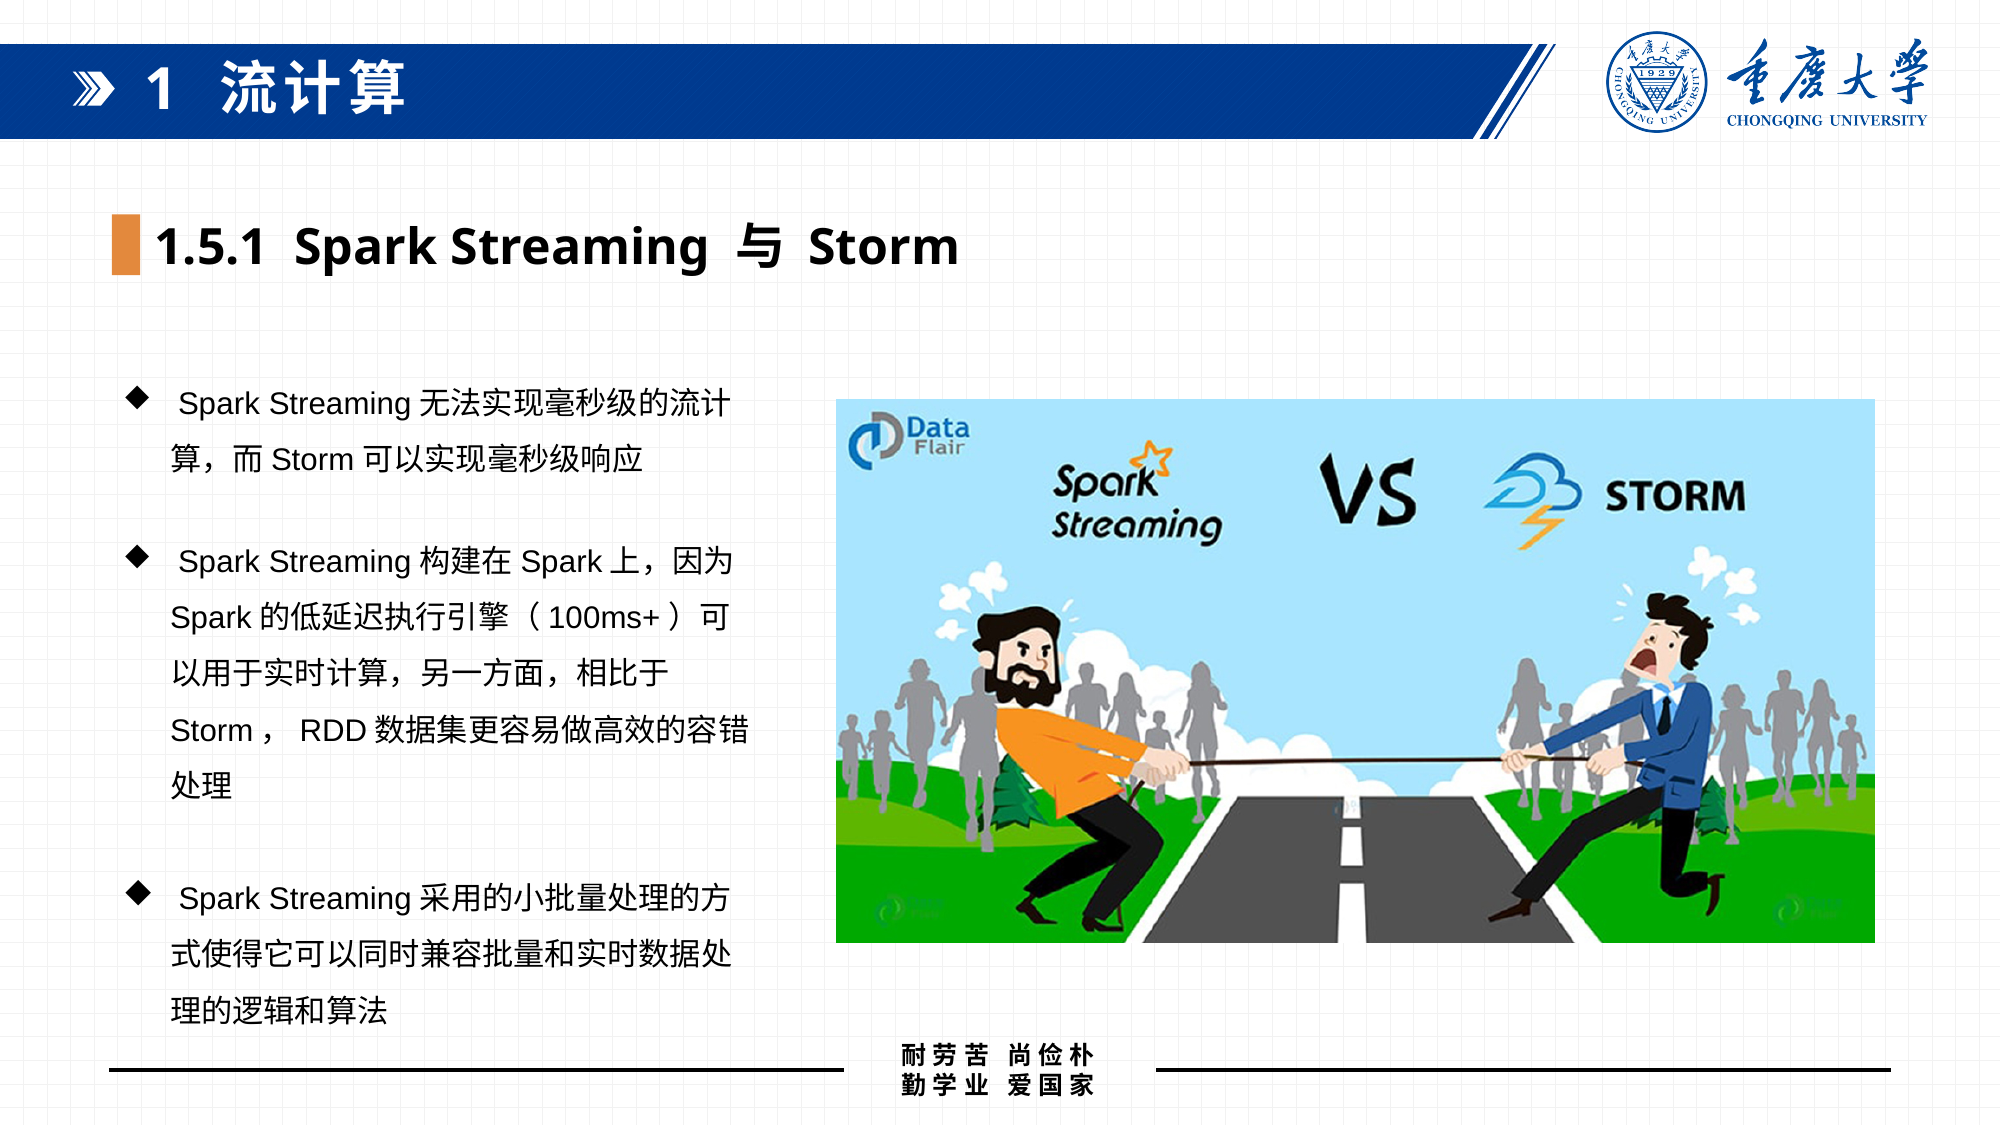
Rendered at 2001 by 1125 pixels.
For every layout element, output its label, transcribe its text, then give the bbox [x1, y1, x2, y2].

text_box Spark Streaming构建在Spark上，因为Spark的低延迟执行引擎（100ms+）可以用于实时计算，另一方面，相比于Storm，RDD数据集更容易做高效的容错处理 Spark Streaming采用的小批量处理的方式使得它可以同时兼容批量和实时数据处理的逻辑和算法 [108, 515, 775, 1036]
list 1.5.1 Spark Streaming 与 Storm [139, 213, 1891, 275]
text_box Spark Streaming无法实现毫秒级的流计算，而Storm可以实现毫秒级响应 [108, 357, 775, 485]
picture [1606, 31, 1928, 133]
list 1 流计算 [108, 51, 1356, 136]
picture [836, 399, 1875, 943]
